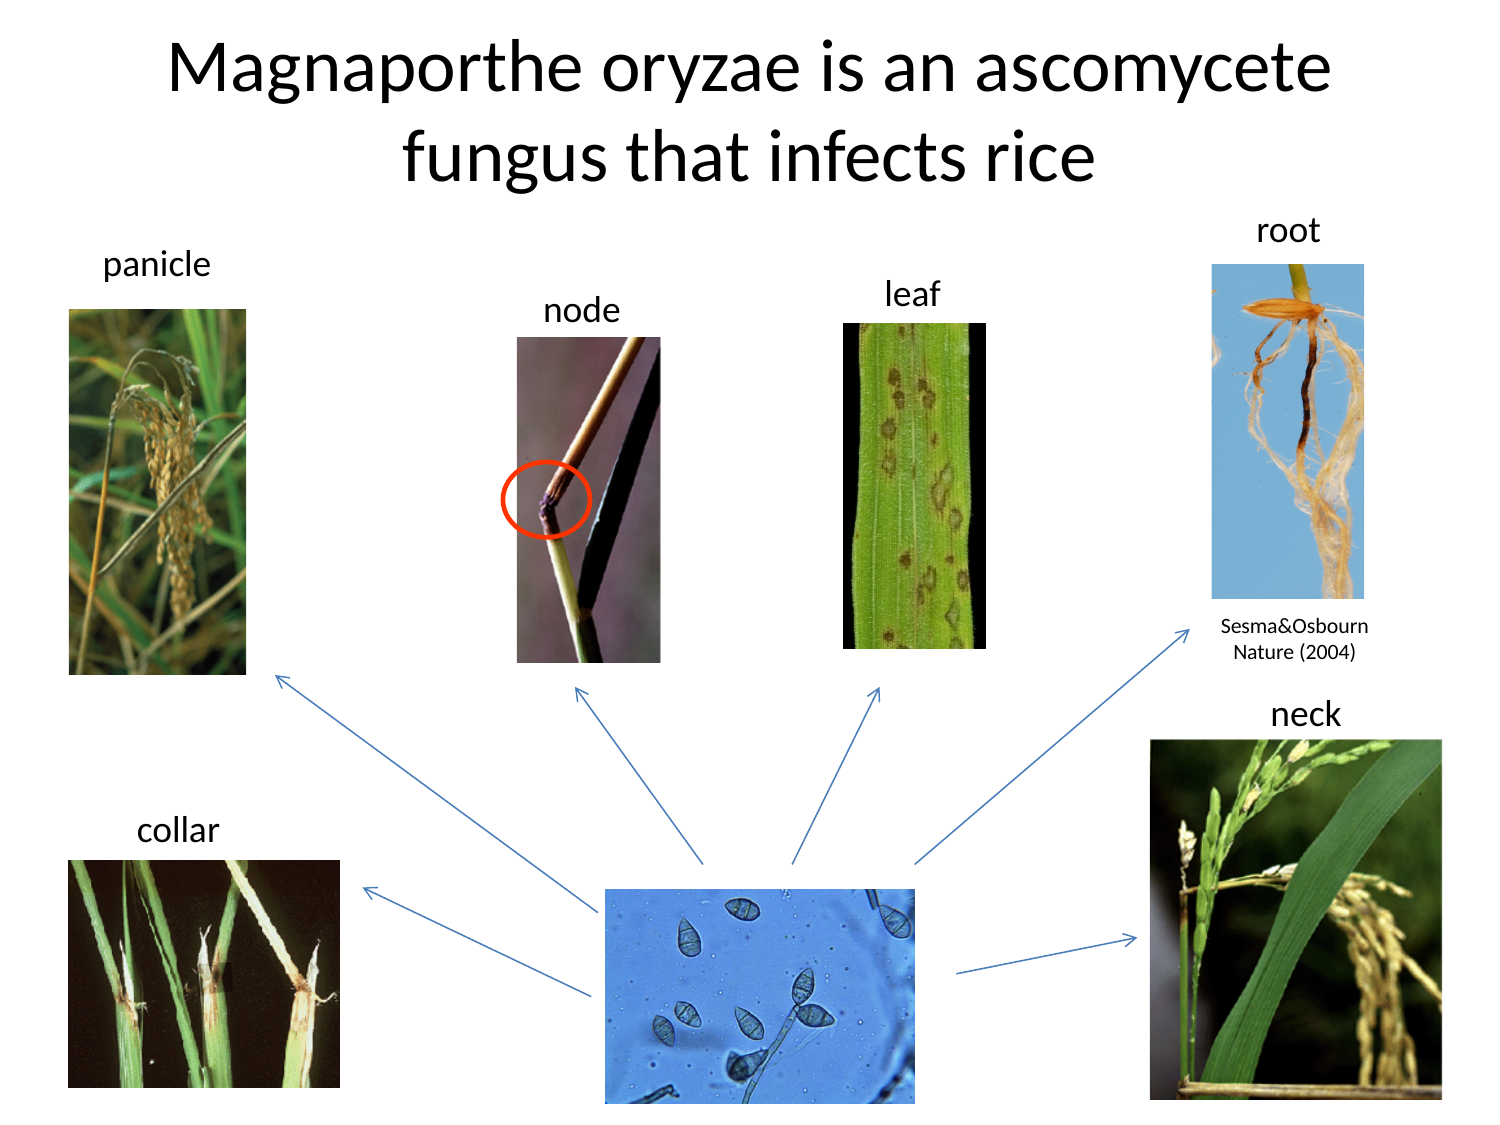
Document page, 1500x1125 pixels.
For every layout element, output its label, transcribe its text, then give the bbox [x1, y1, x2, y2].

text_box leaf [869, 261, 956, 321]
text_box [274, 674, 599, 913]
title Magnaporthe oryzae is an ascomycete fungus that infects rice [75, 45, 1425, 169]
picture [843, 322, 986, 649]
picture [1149, 736, 1446, 1101]
picture [516, 336, 664, 663]
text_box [362, 887, 592, 997]
picture [68, 859, 341, 1088]
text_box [956, 937, 1138, 975]
picture [68, 309, 247, 676]
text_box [574, 686, 704, 865]
text_box neck [1255, 681, 1366, 735]
text_box node [528, 273, 646, 335]
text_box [914, 628, 1190, 865]
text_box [791, 686, 880, 865]
text_box [502, 477, 511, 522]
text_box panicle [87, 231, 227, 292]
picture [604, 889, 915, 1104]
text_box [1189, 264, 1401, 649]
text_box root [1241, 198, 1336, 258]
text_box collar [121, 797, 236, 858]
